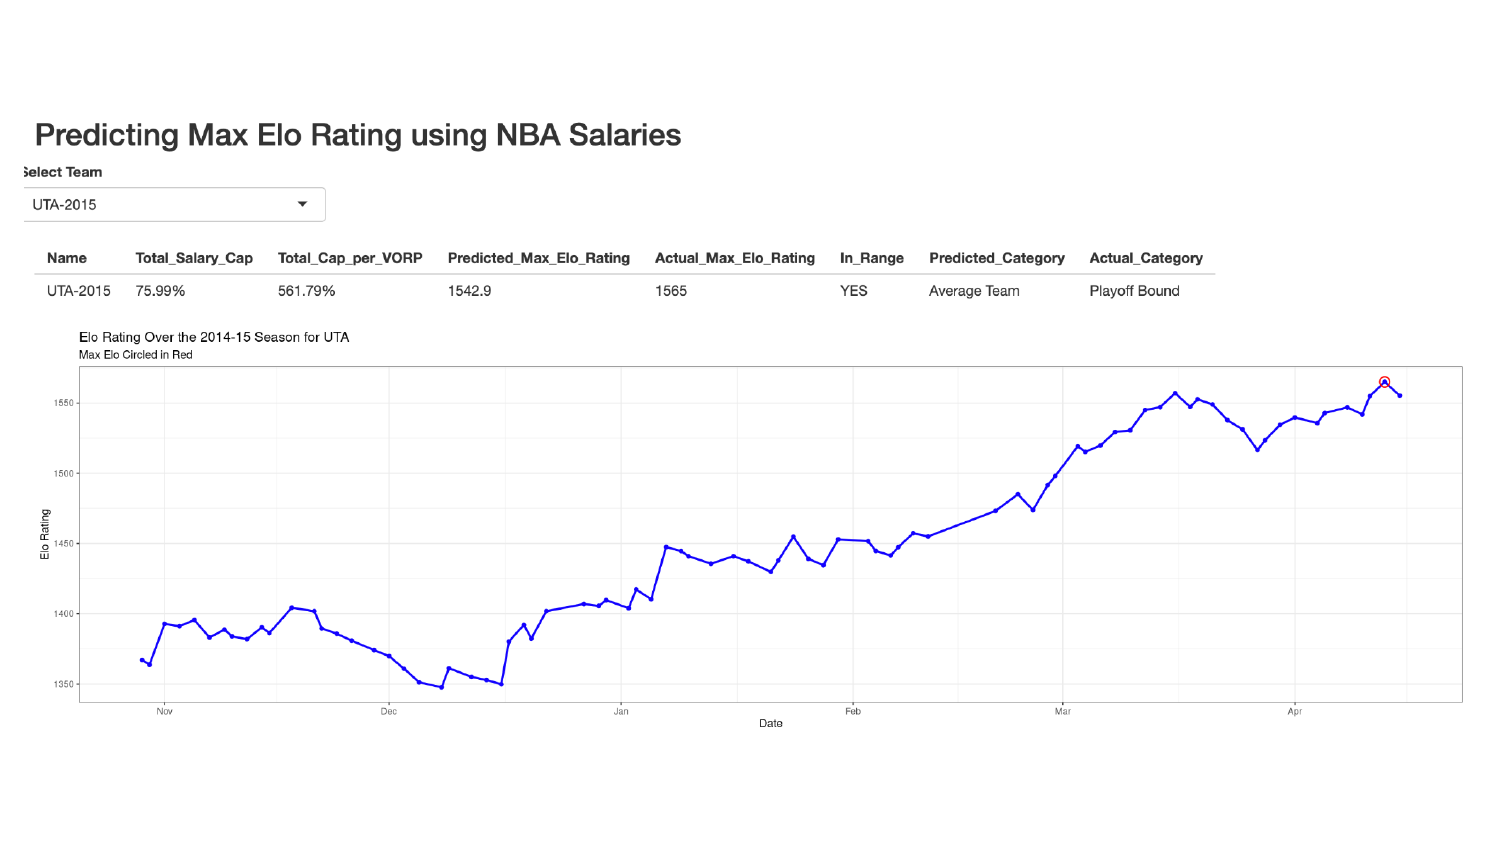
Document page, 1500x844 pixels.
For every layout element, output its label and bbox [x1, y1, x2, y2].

picture [24, 104, 1476, 740]
